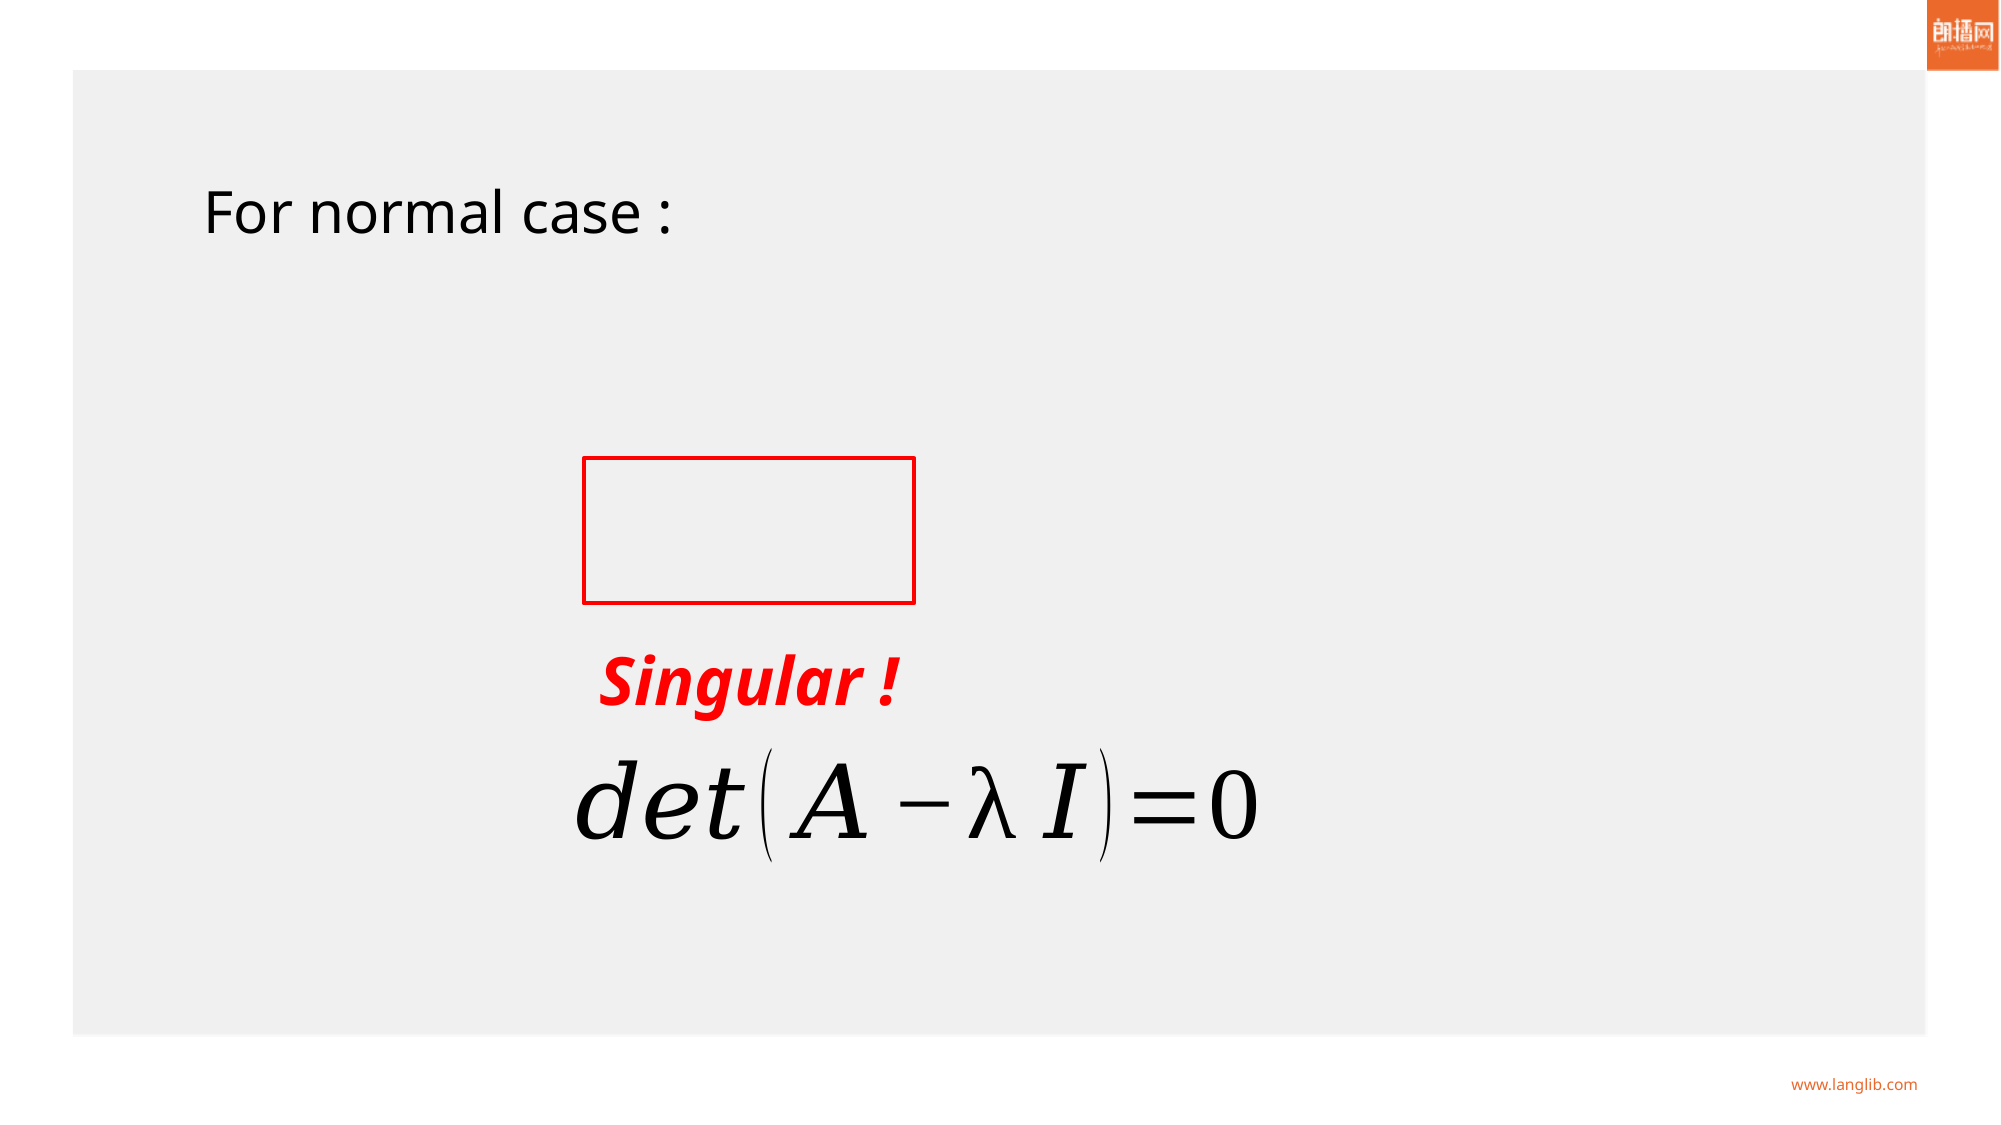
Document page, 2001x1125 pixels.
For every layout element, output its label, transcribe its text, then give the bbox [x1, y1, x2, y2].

text_box For normal case : [195, 167, 814, 254]
text_box [582, 456, 916, 605]
picture [72, 0, 2000, 1037]
text_box Singular ! [500, 630, 998, 728]
